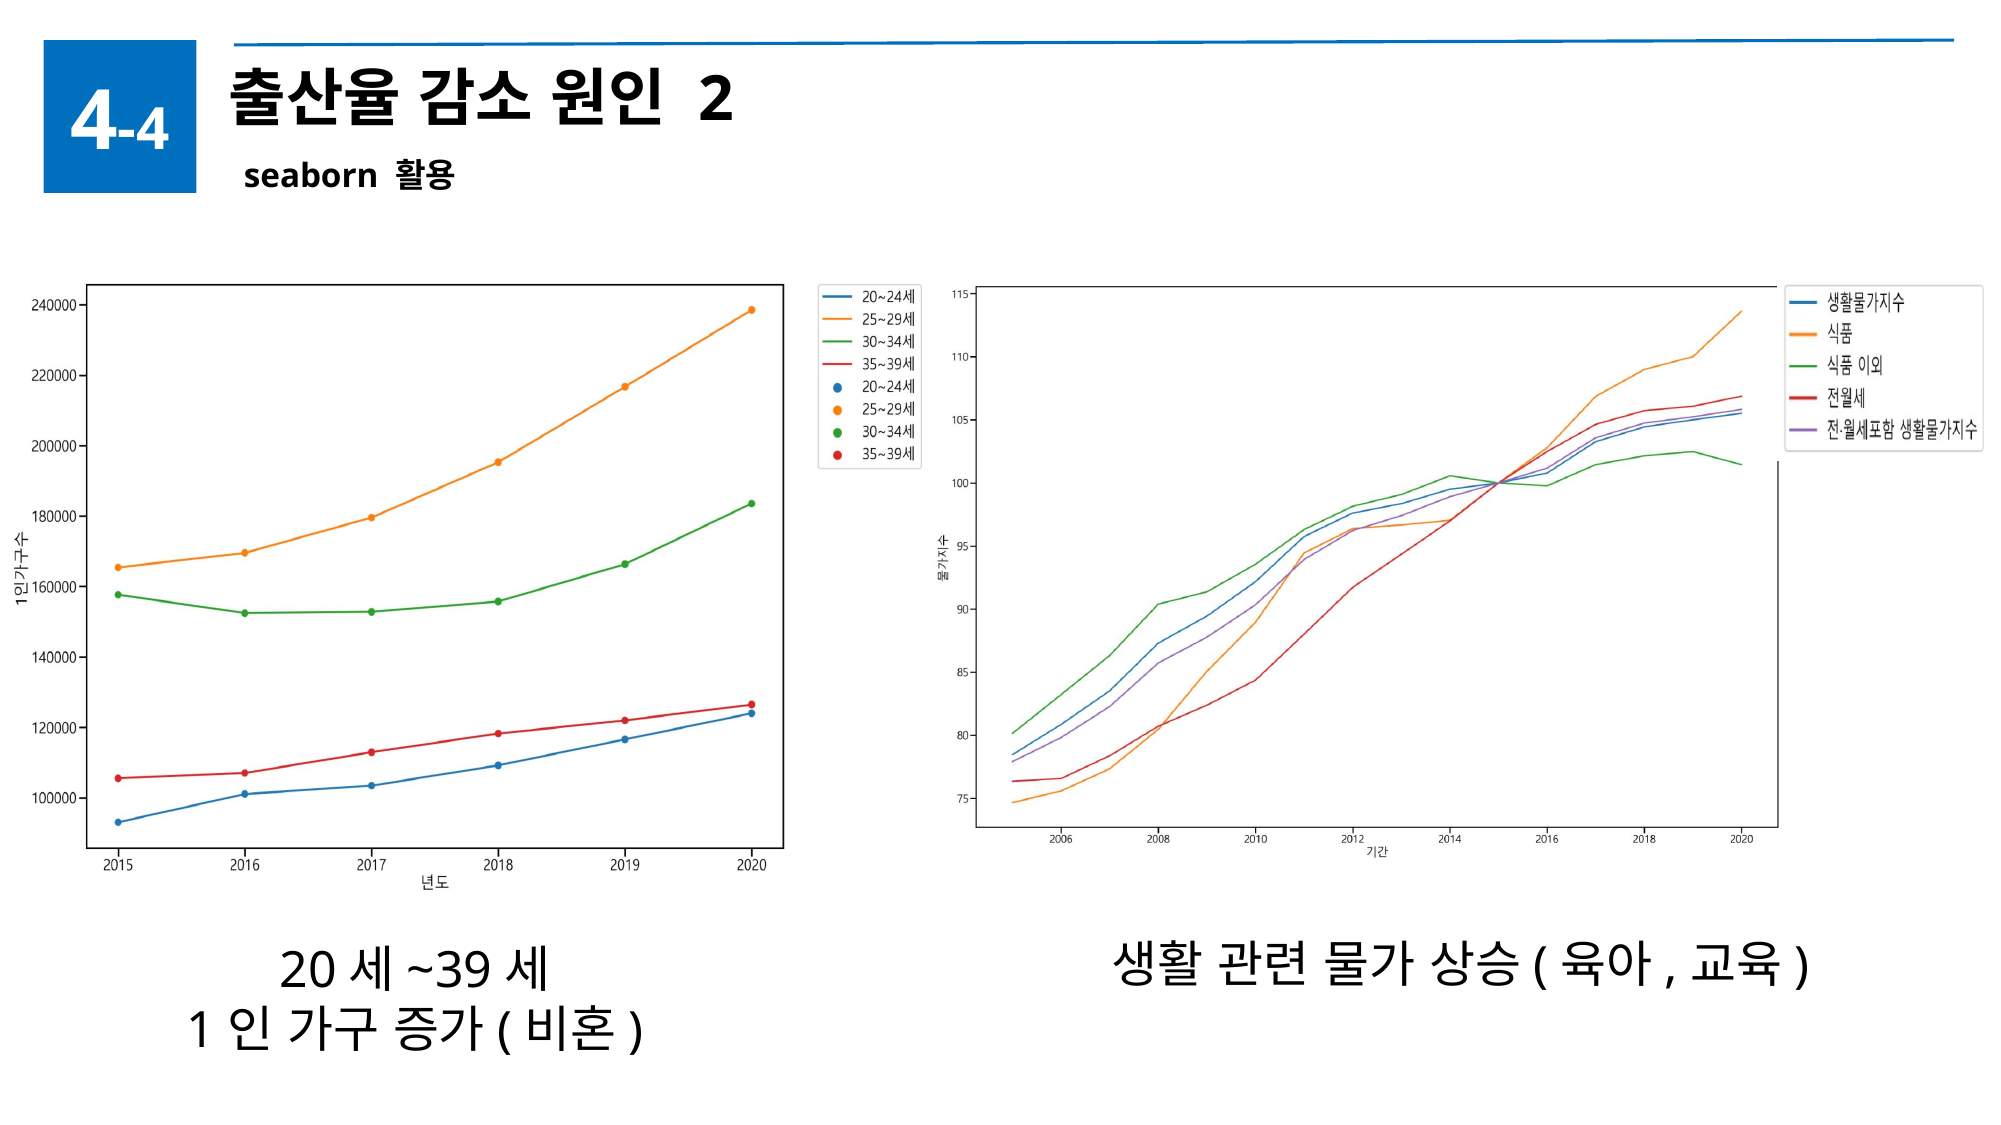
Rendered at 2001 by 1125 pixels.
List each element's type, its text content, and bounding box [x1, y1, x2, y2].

text_box 4-4 [43, 58, 197, 174]
picture [0, 271, 1988, 912]
text_box 생활 관련 물가 상승(육아,교육) [1020, 925, 1901, 1001]
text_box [224, 50, 738, 203]
text_box 20세~39세 1인 가구 증가(비혼) [134, 930, 695, 1066]
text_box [233, 40, 1955, 45]
text_box [43, 39, 198, 194]
